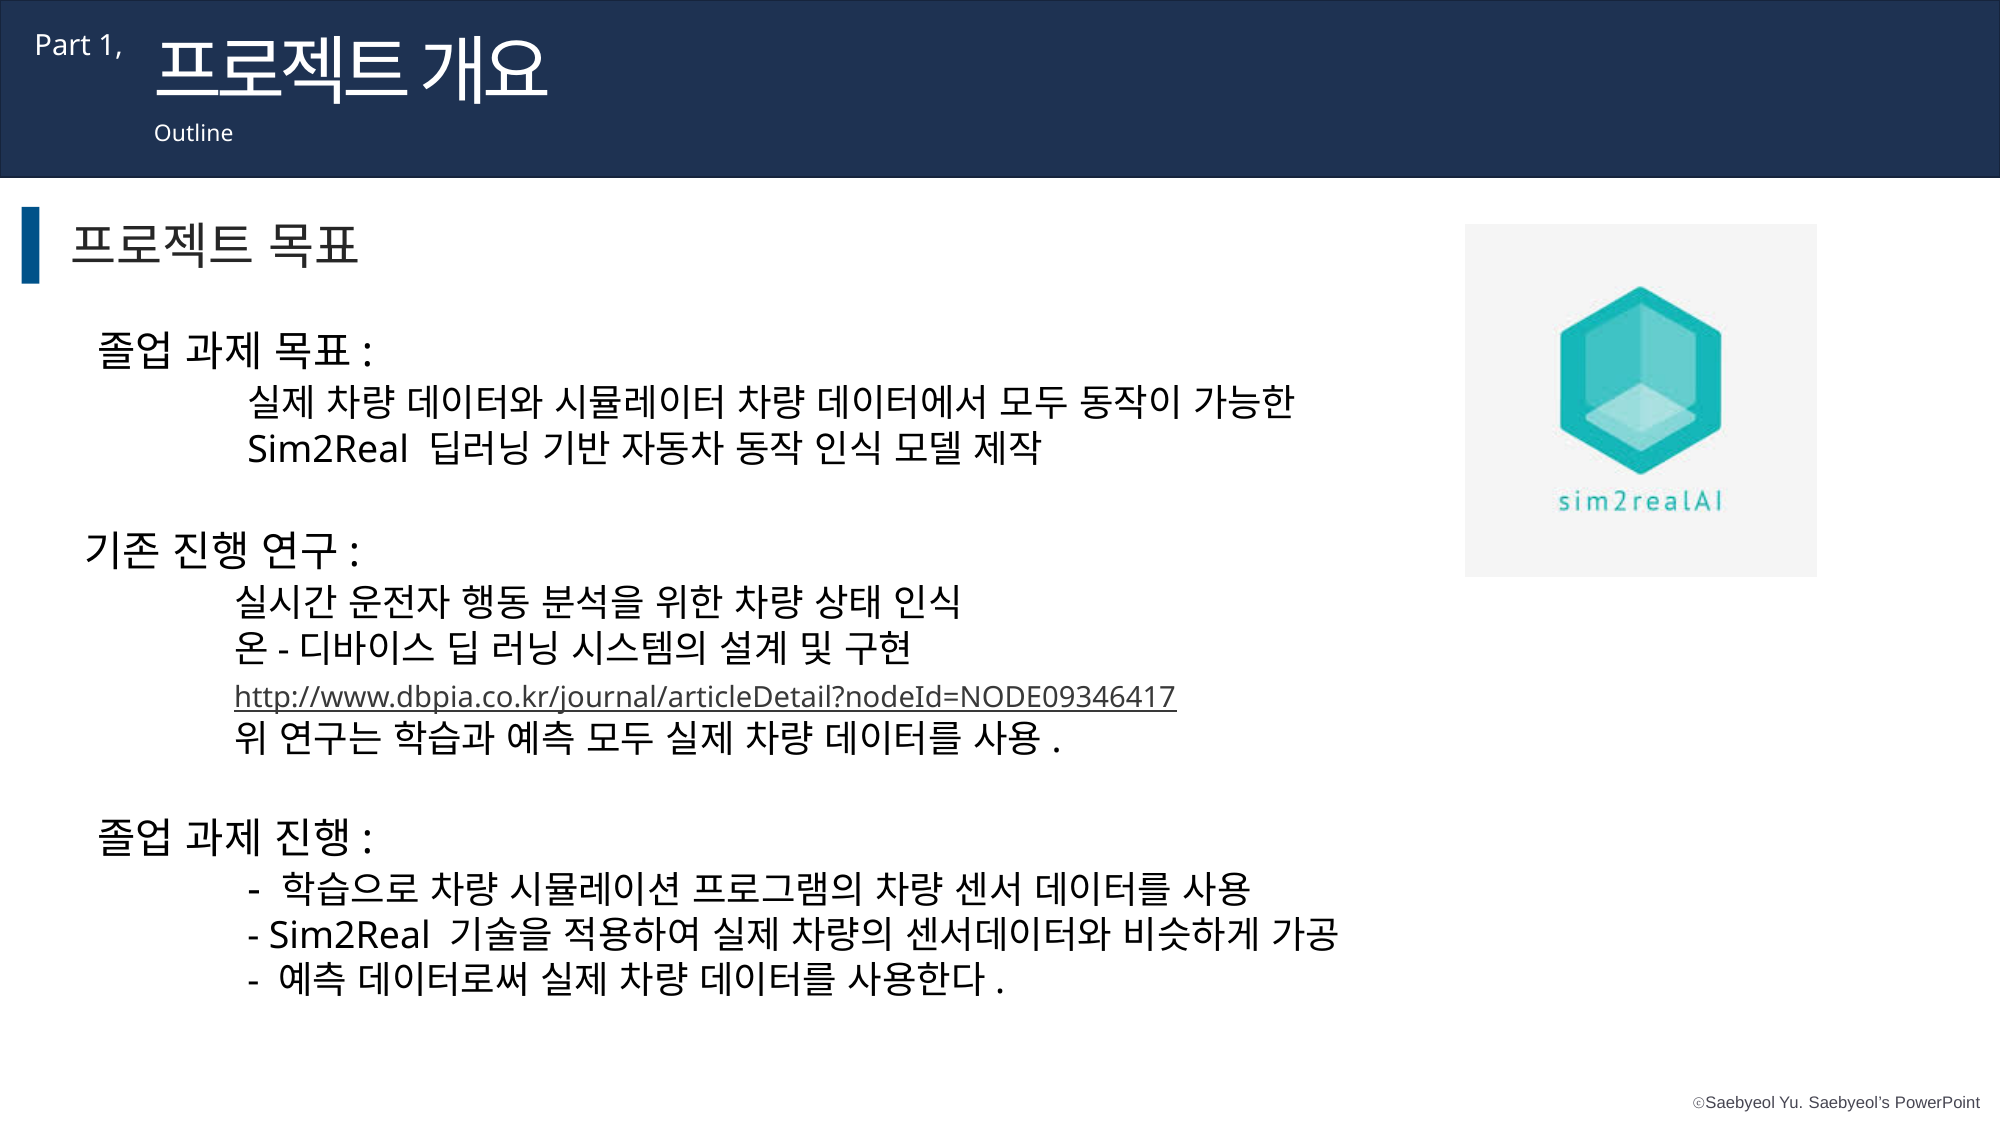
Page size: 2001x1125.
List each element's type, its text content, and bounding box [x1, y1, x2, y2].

text_box Part 1, [19, 19, 139, 69]
text_box [21, 206, 40, 285]
text_box Outline [139, 110, 249, 154]
text_box [0, 0, 2000, 178]
text_box 기존 진행 연구: 실시간 운전자 행동 분석을 위한 차량 상태 인식 온-디바이스 딥 러닝 시스템의 설계 및 구현 http://www.dbpia.co.kr/journal/articleDetail?nodeId=NODE09346417 위 연구는 학습과 예측 모두 실제 차량 데이터를 사용. [69, 517, 1192, 768]
text_box 졸업 과제 진행: - 학습으로 차량 시뮬레이션 프로그램의 차량 센서 데이터를 사용 - Sim2Real 기술을 적용하여 실제 차량의 센서데이터와 비슷하게 가공 - 예측 데이터로써 실제 차량 데이터를 사용한다. [82, 804, 1619, 1009]
text_box 프로젝트 개요 [139, 16, 567, 122]
picture [1465, 224, 1817, 577]
text_box 졸업 과제 목표: 실제 차량 데이터와 시뮬레이터 차량 데이터에서 모두 동작이 가능한 Sim2Real 딥러닝 기반 자동차 동작 인식 모델 제작 [82, 317, 1465, 477]
text_box 프로젝트 목표 [55, 207, 375, 283]
